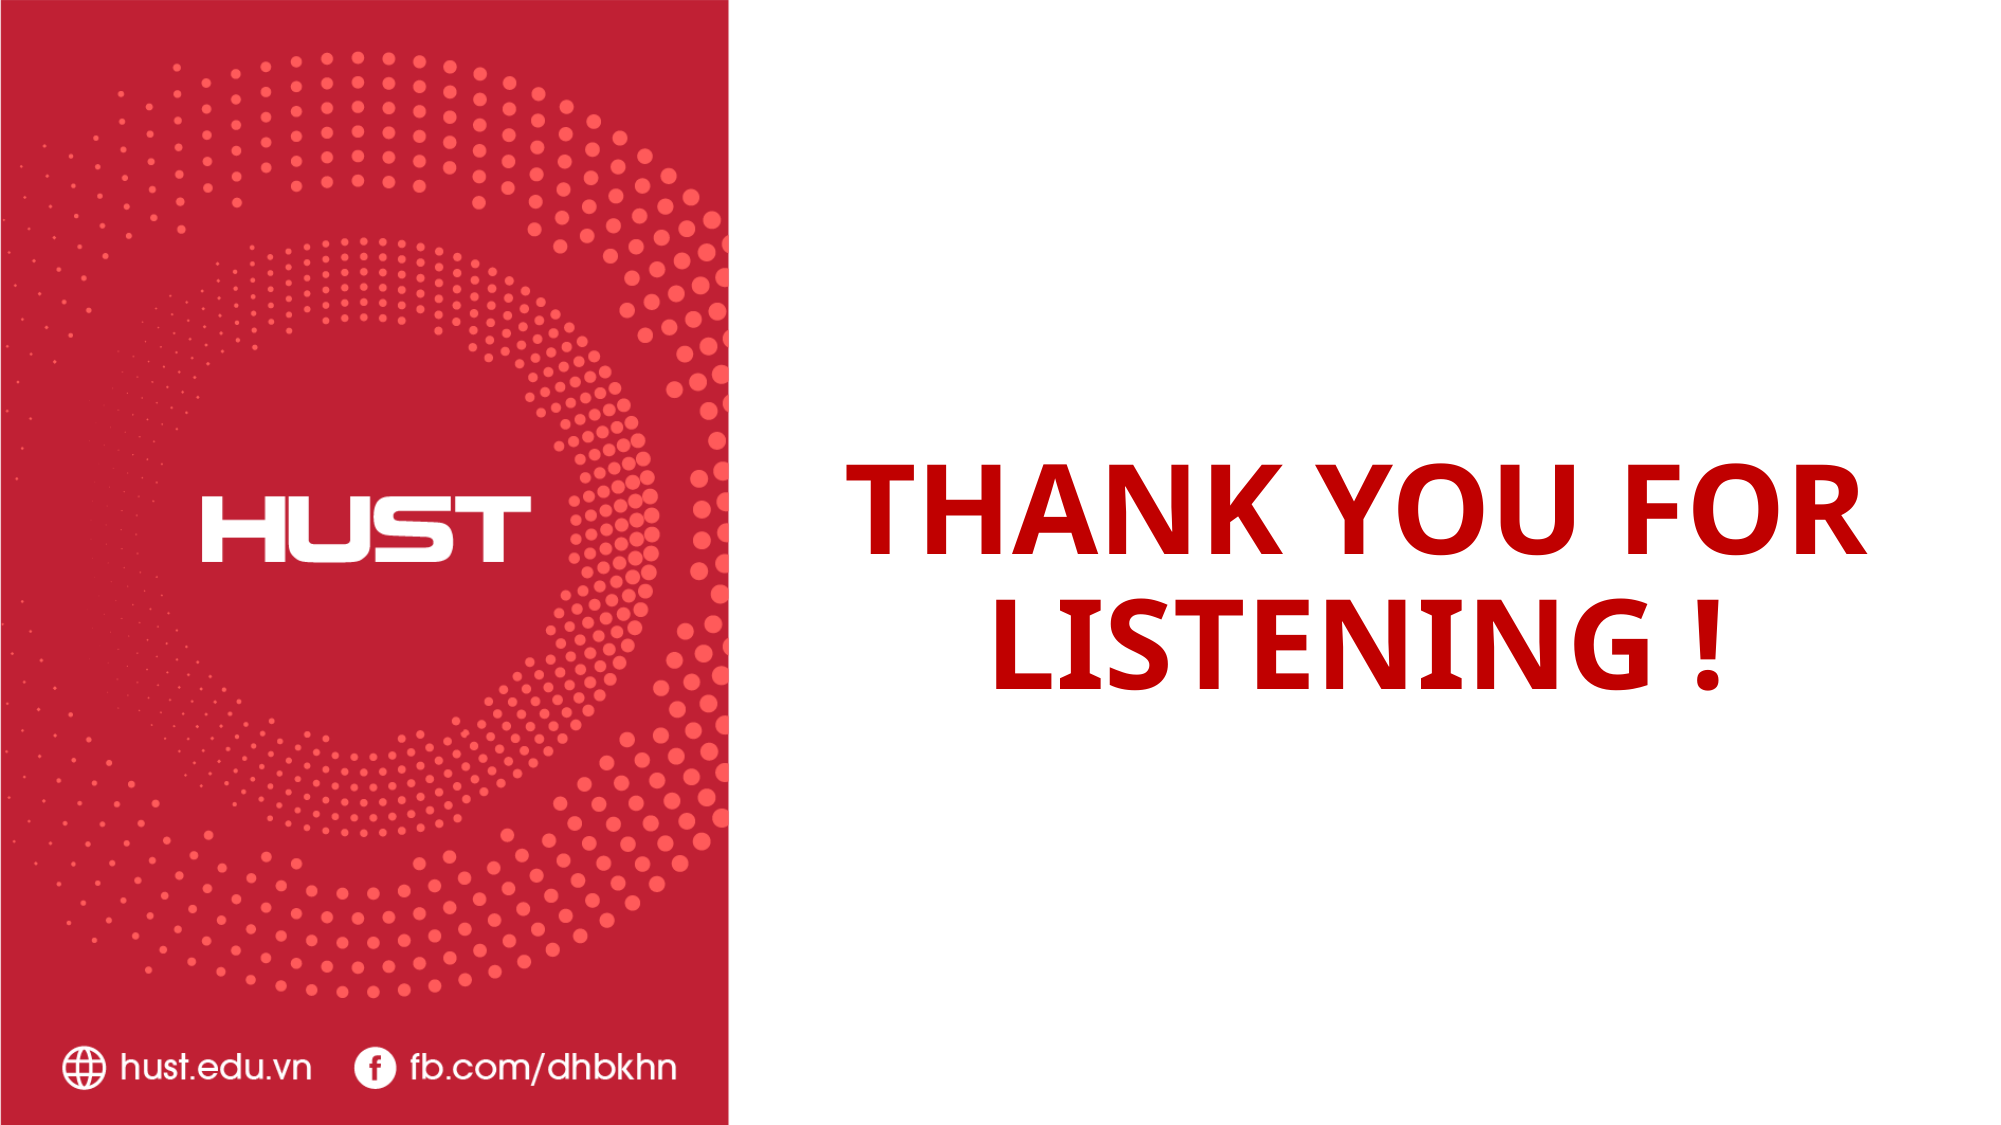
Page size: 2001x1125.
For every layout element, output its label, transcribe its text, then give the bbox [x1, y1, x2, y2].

picture [0, 0, 2001, 1125]
text_box THANK YOU FOR LISTENING ! [725, 439, 1988, 823]
